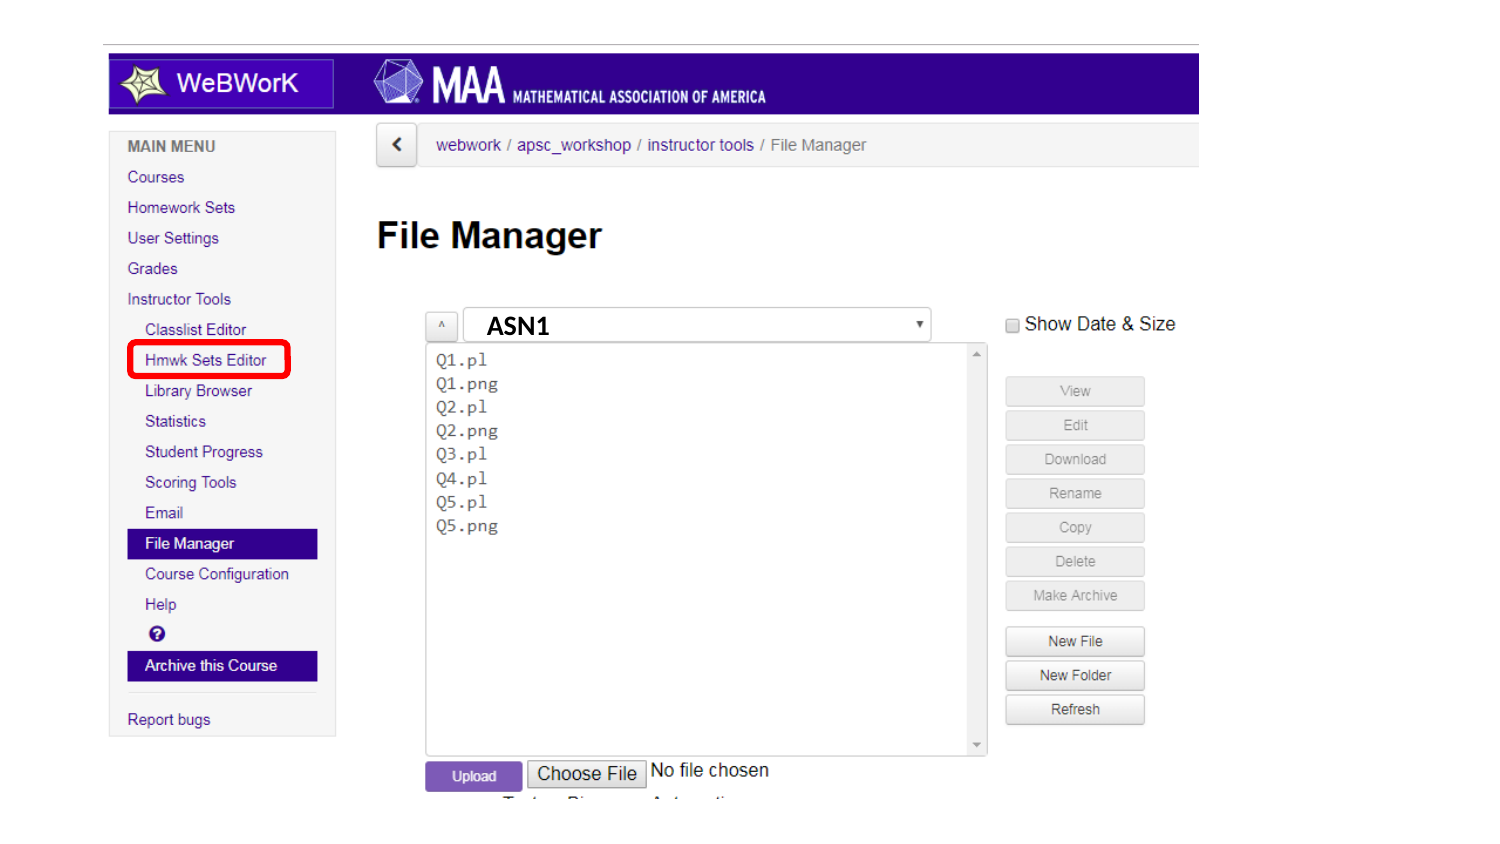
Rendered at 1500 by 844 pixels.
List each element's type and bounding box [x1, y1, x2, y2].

picture [103, 44, 1199, 799]
